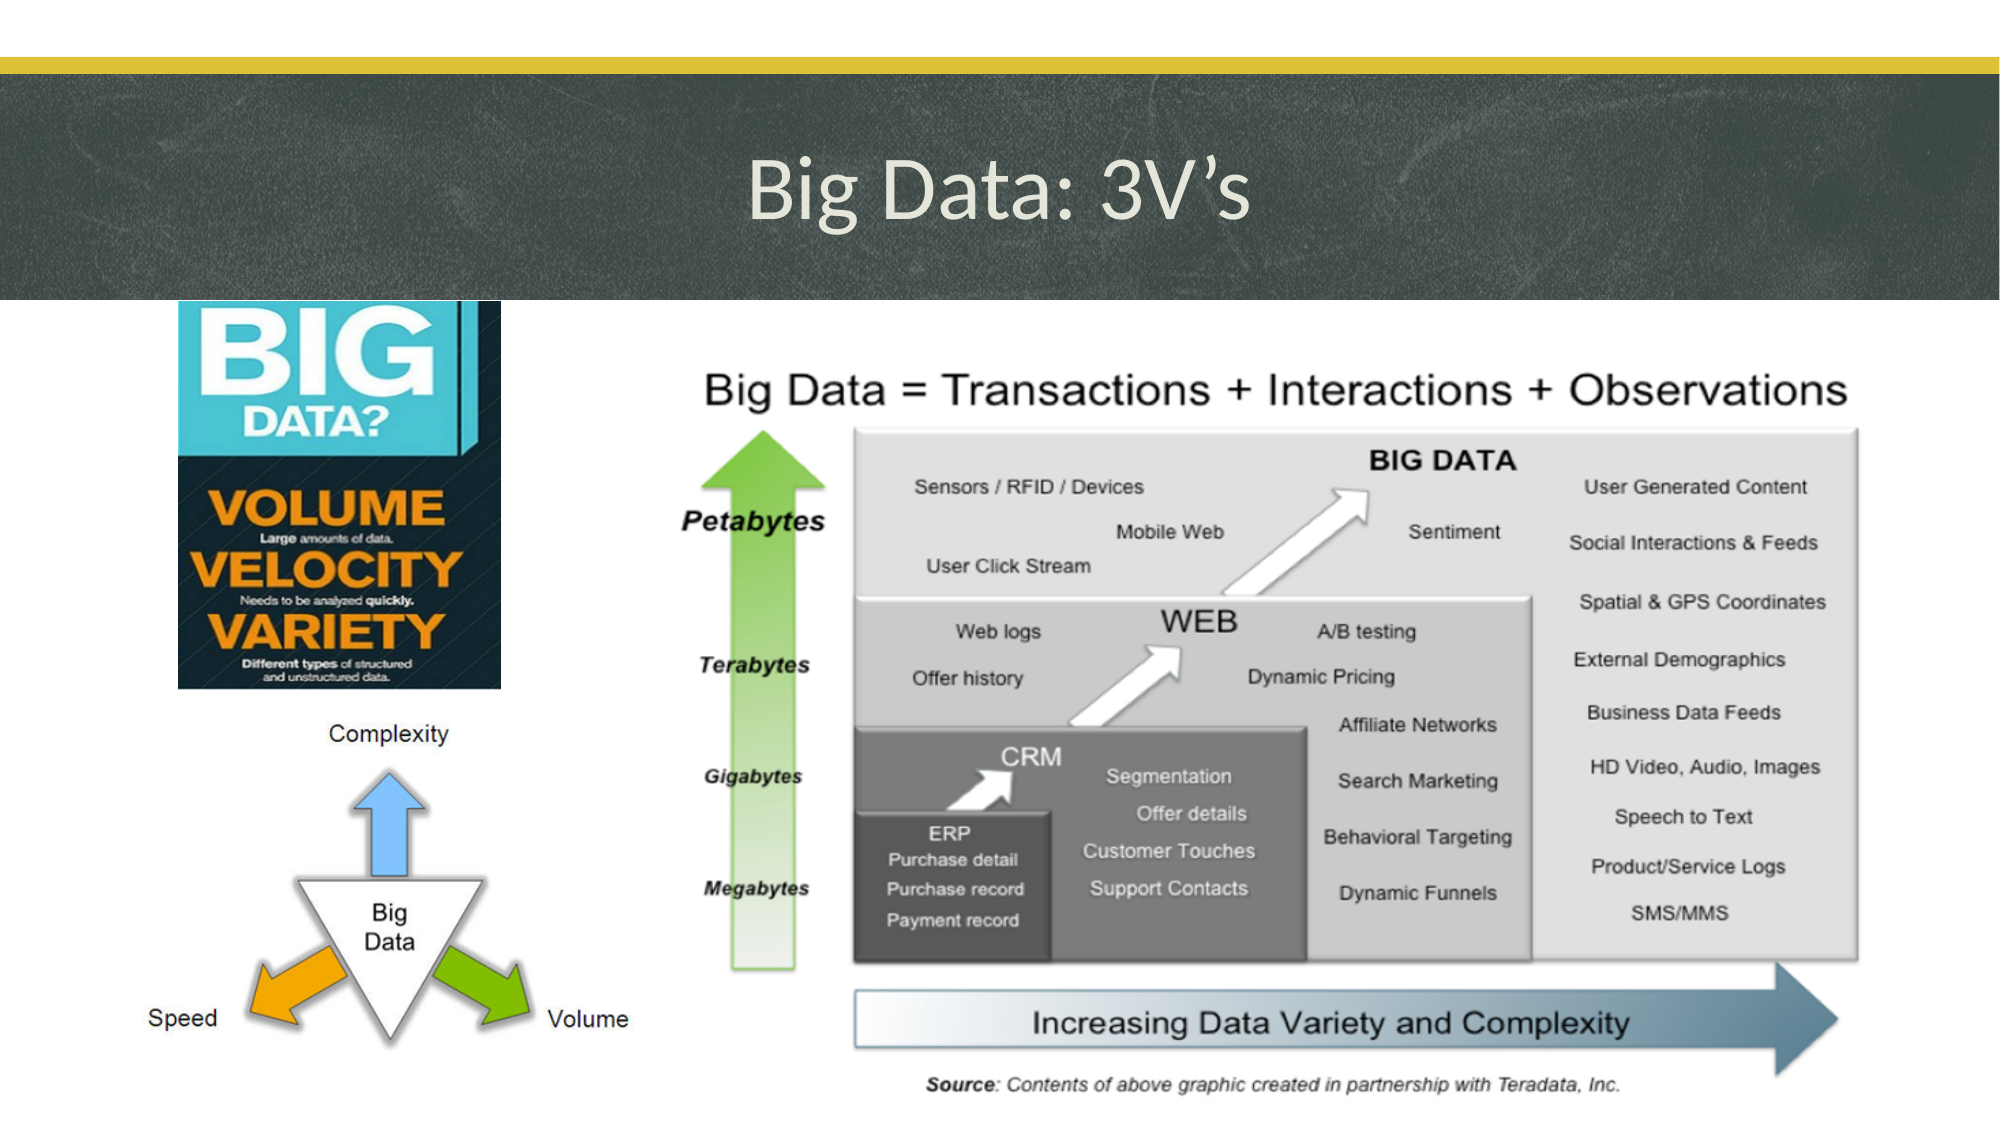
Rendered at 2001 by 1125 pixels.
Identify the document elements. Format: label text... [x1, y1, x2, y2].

picture [0, 74, 2000, 300]
picture [142, 715, 636, 1058]
title Big Data: 3V’s [210, 76, 1790, 300]
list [178, 301, 501, 690]
picture [668, 324, 1872, 1101]
